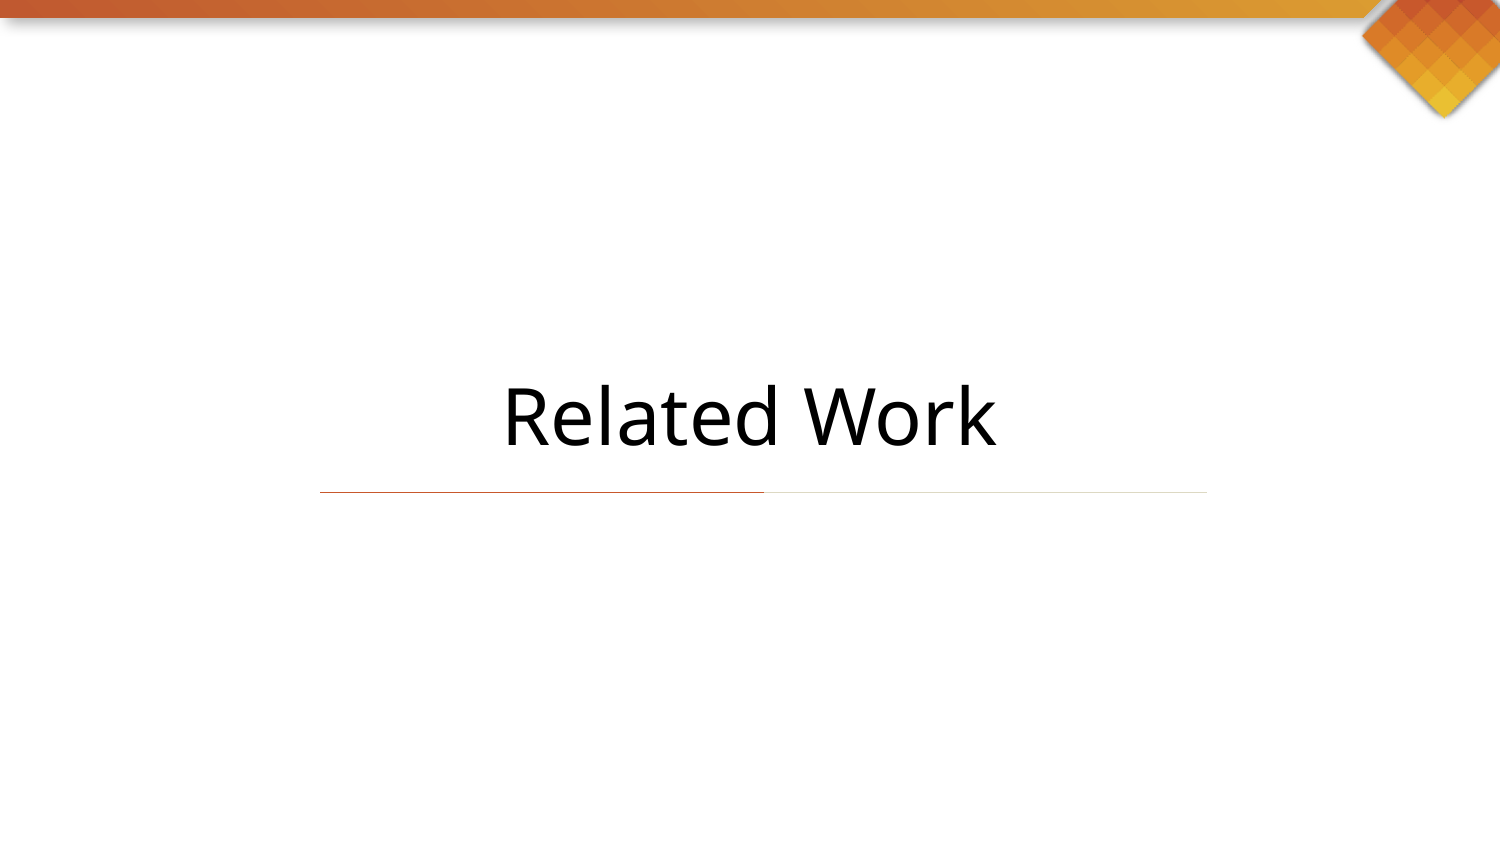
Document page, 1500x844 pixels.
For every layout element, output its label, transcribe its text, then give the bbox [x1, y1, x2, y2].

picture [1348, 0, 1500, 126]
title Related Work [111, 323, 1388, 506]
